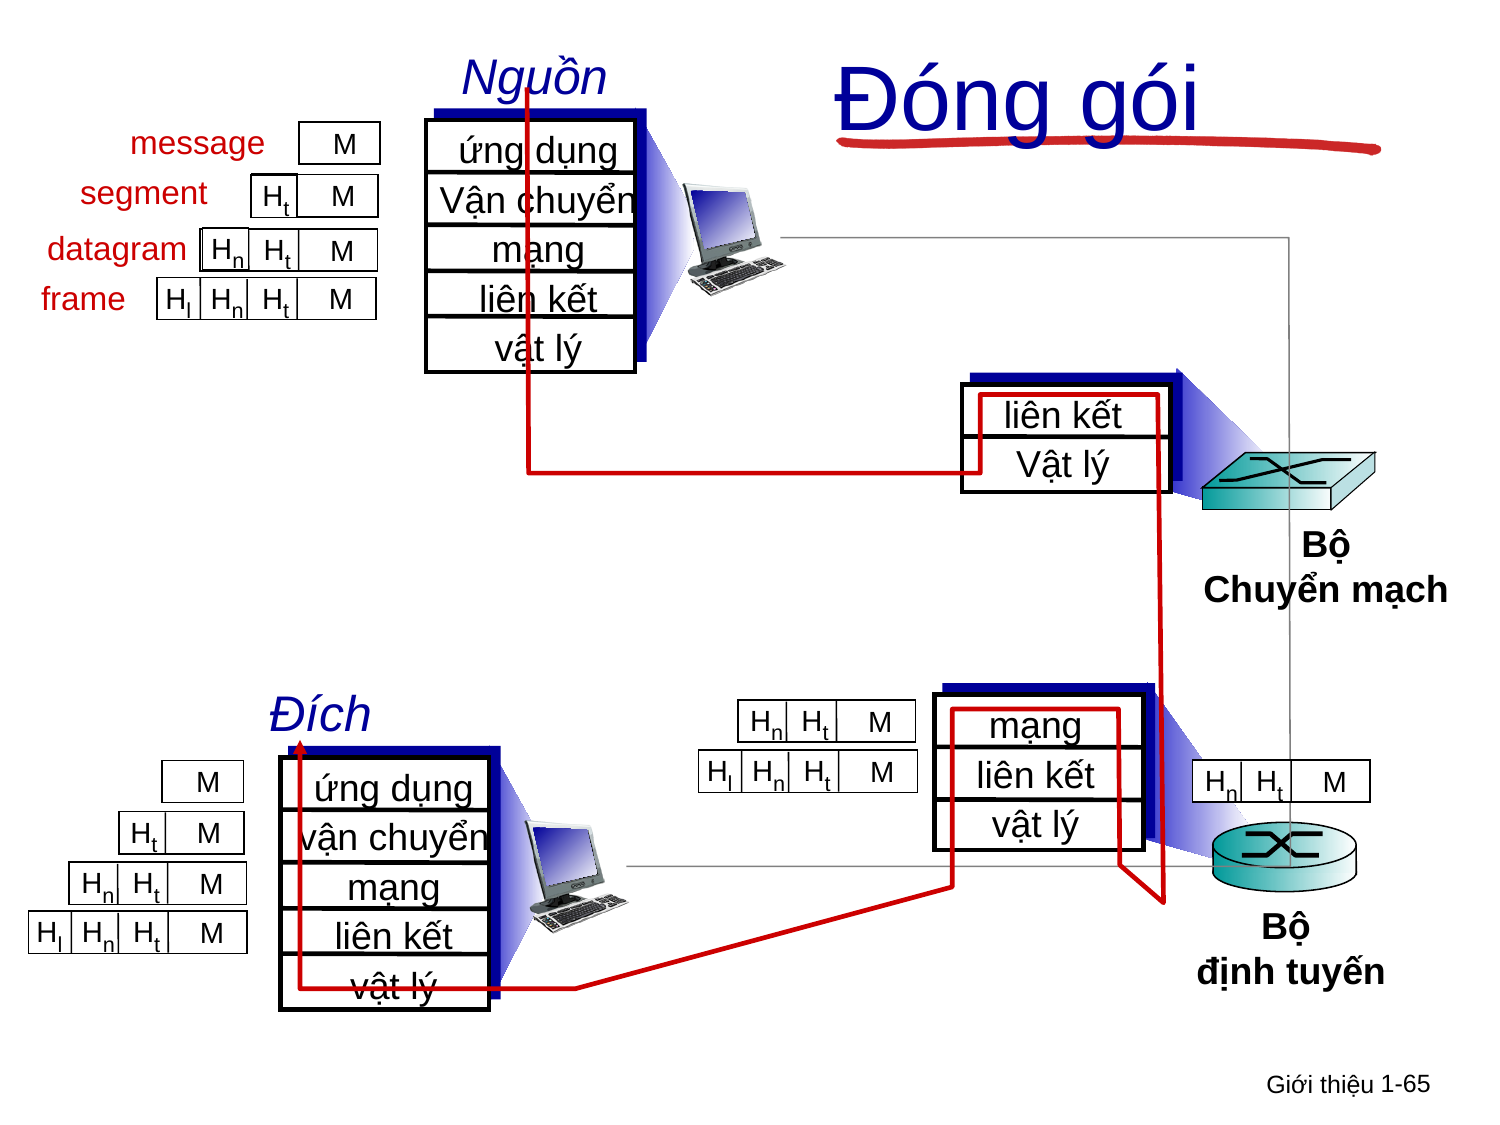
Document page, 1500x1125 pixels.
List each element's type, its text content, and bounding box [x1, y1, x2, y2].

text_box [927, 682, 1156, 854]
text_box ứng dụng Vận chuyển mạng liên kết vật lý [418, 114, 517, 377]
text_box Nguồn [446, 36, 624, 108]
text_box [24, 906, 268, 957]
text_box segment [65, 163, 223, 219]
text_box [528, 108, 647, 114]
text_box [202, 223, 253, 272]
slide_number 1-65 [1365, 1059, 1477, 1106]
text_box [250, 170, 400, 221]
picture [833, 130, 1387, 161]
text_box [289, 117, 401, 168]
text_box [1202, 451, 1376, 511]
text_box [1192, 755, 1391, 806]
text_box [954, 372, 1183, 494]
text_box Bộ định tuyến [1181, 895, 1402, 1000]
text_box frame [26, 269, 141, 325]
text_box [694, 745, 939, 796]
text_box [678, 178, 812, 306]
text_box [257, 228, 399, 273]
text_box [153, 272, 397, 324]
text_box message [115, 113, 281, 169]
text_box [68, 857, 268, 908]
text_box [658, 149, 675, 320]
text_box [152, 755, 265, 806]
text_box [521, 815, 654, 943]
text_box ứng dụng Vận chuyển mạng liên kết vật lý [528, 114, 658, 377]
text_box ứng dụng vận chuyển mạng liên kết vật lý [273, 752, 515, 1015]
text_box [118, 806, 266, 858]
text_box Đích [254, 673, 322, 749]
text_box [722, 237, 1291, 867]
text_box Bộ Chuyển mạch [1188, 513, 1464, 618]
text_box datagram [32, 219, 203, 274]
text_box [293, 87, 1164, 989]
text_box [737, 695, 937, 746]
title Đóng gói [819, 0, 1444, 188]
text_box [433, 108, 519, 114]
text_box [288, 745, 296, 752]
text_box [1212, 822, 1358, 892]
footer Giới thiệu [914, 1060, 1391, 1109]
